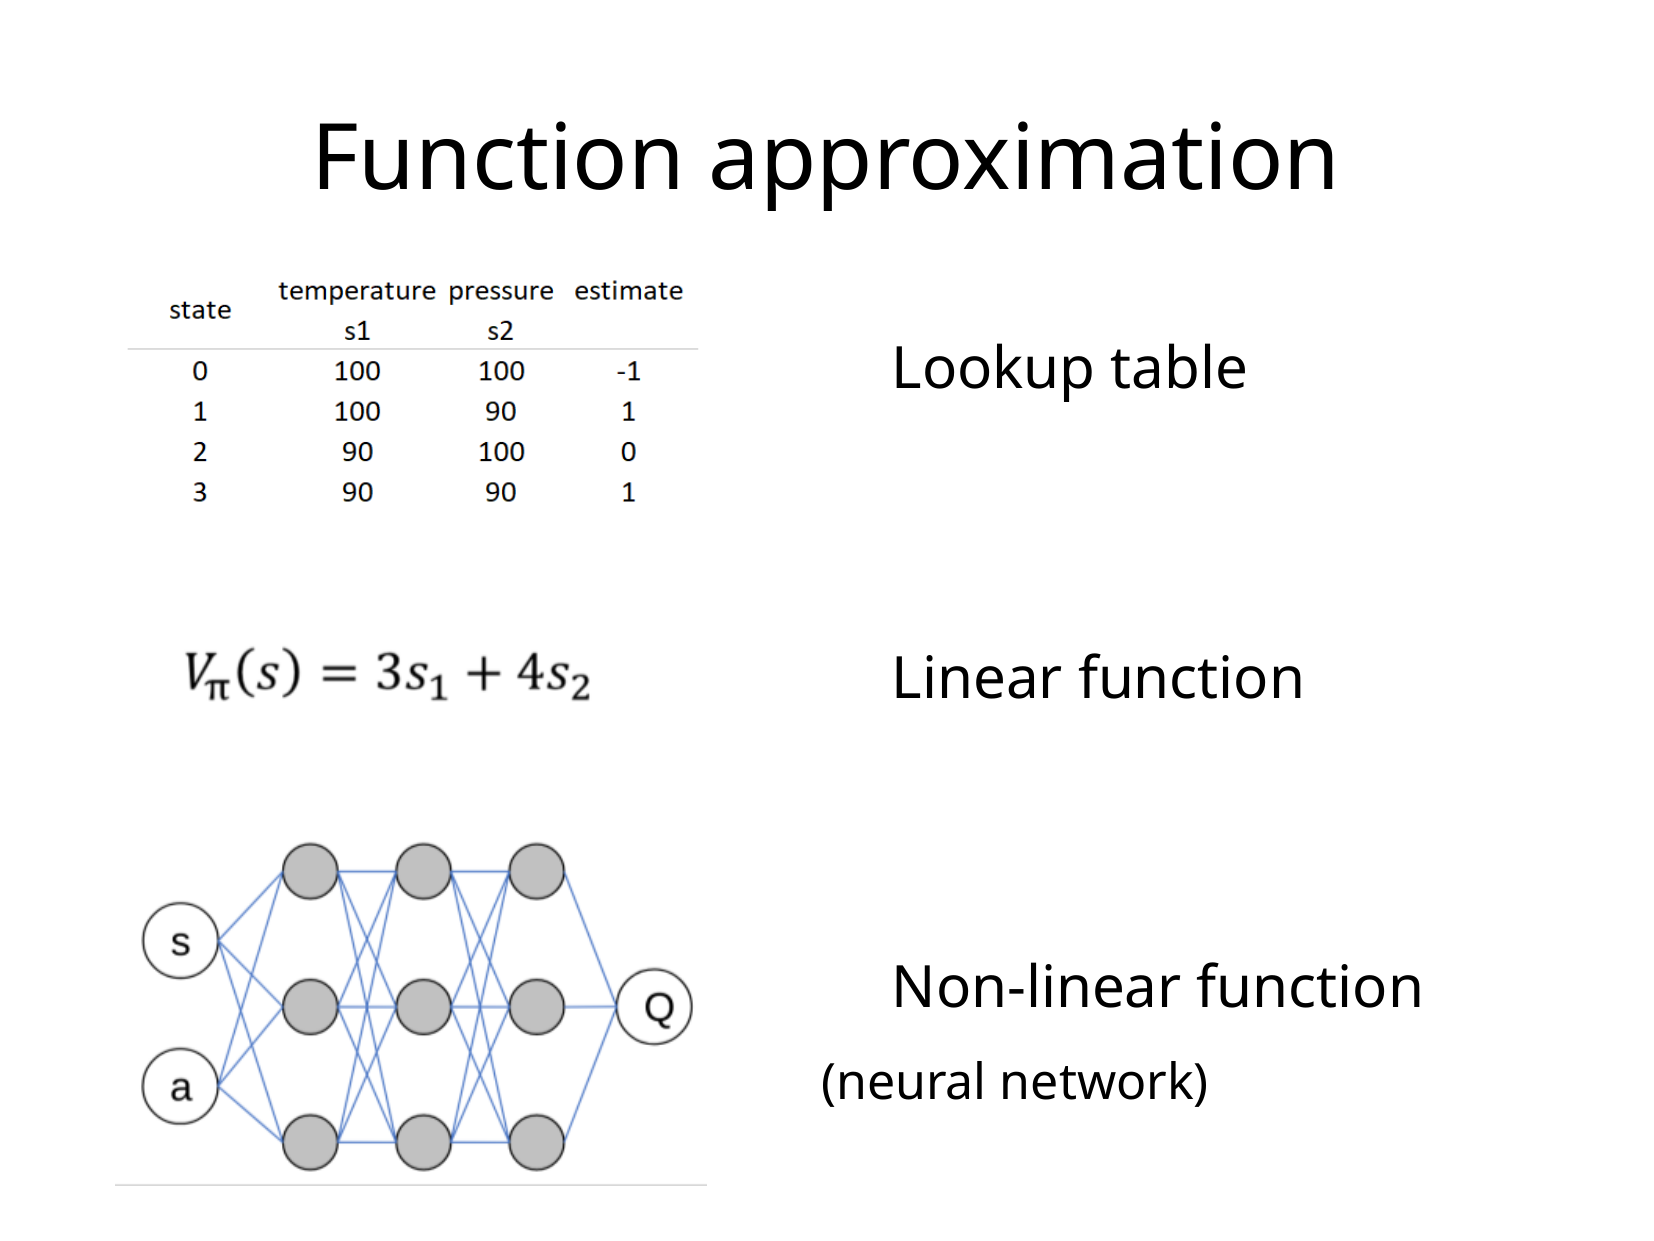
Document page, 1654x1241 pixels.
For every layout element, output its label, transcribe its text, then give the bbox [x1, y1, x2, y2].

title Function approximation [82, 49, 1571, 257]
picture [115, 586, 707, 1186]
list Lookup table Linear function Non-linear function (neural network) [820, 330, 1571, 1182]
picture [115, 256, 729, 543]
